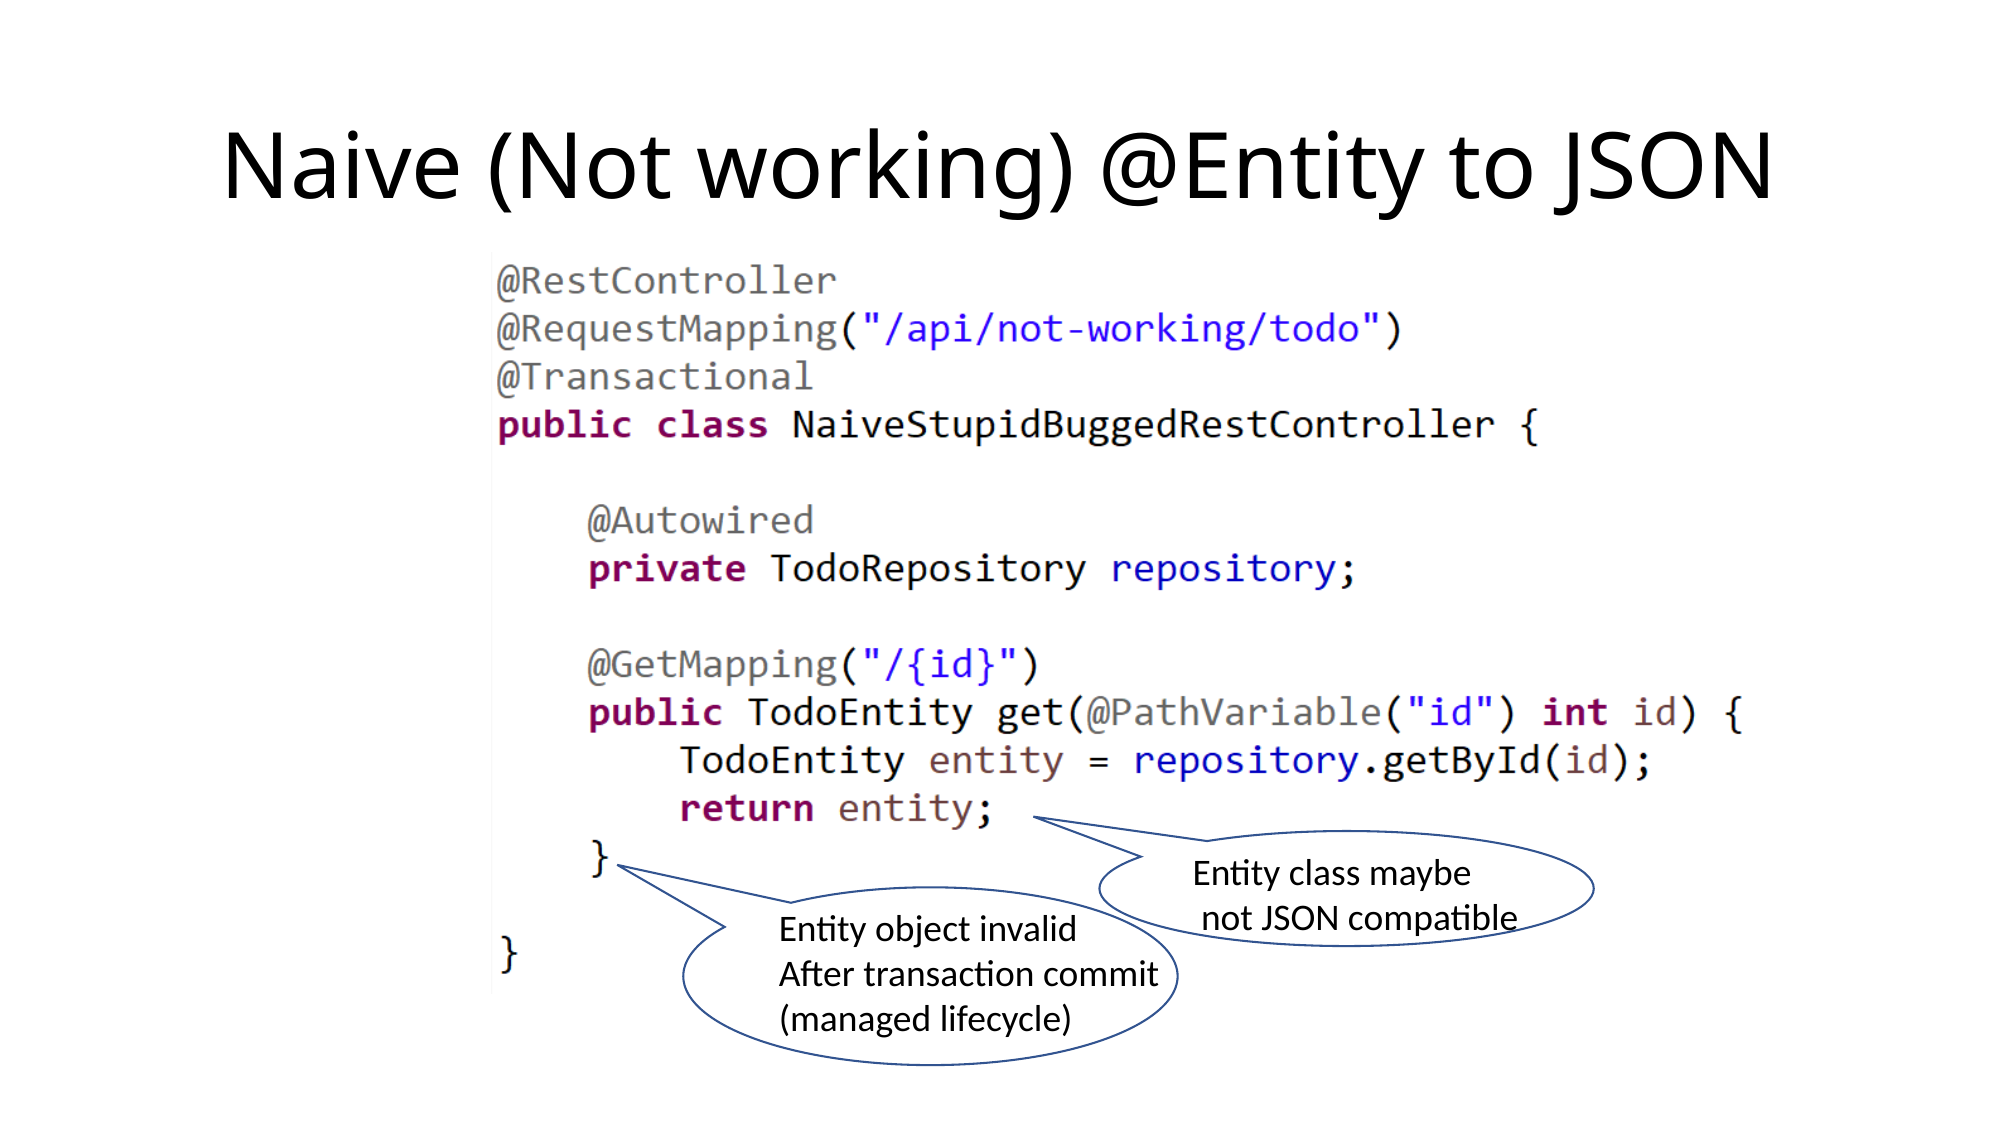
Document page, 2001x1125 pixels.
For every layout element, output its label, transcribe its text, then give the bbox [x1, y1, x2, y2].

text_box [773, 1046, 1088, 1067]
title Naive (Not working) @Entity to JSON [137, 59, 1863, 278]
picture [491, 252, 1752, 994]
text_box Entity object invalid After transaction commit (managed lifecycle) [764, 994, 1175, 1046]
text_box [687, 994, 764, 1044]
